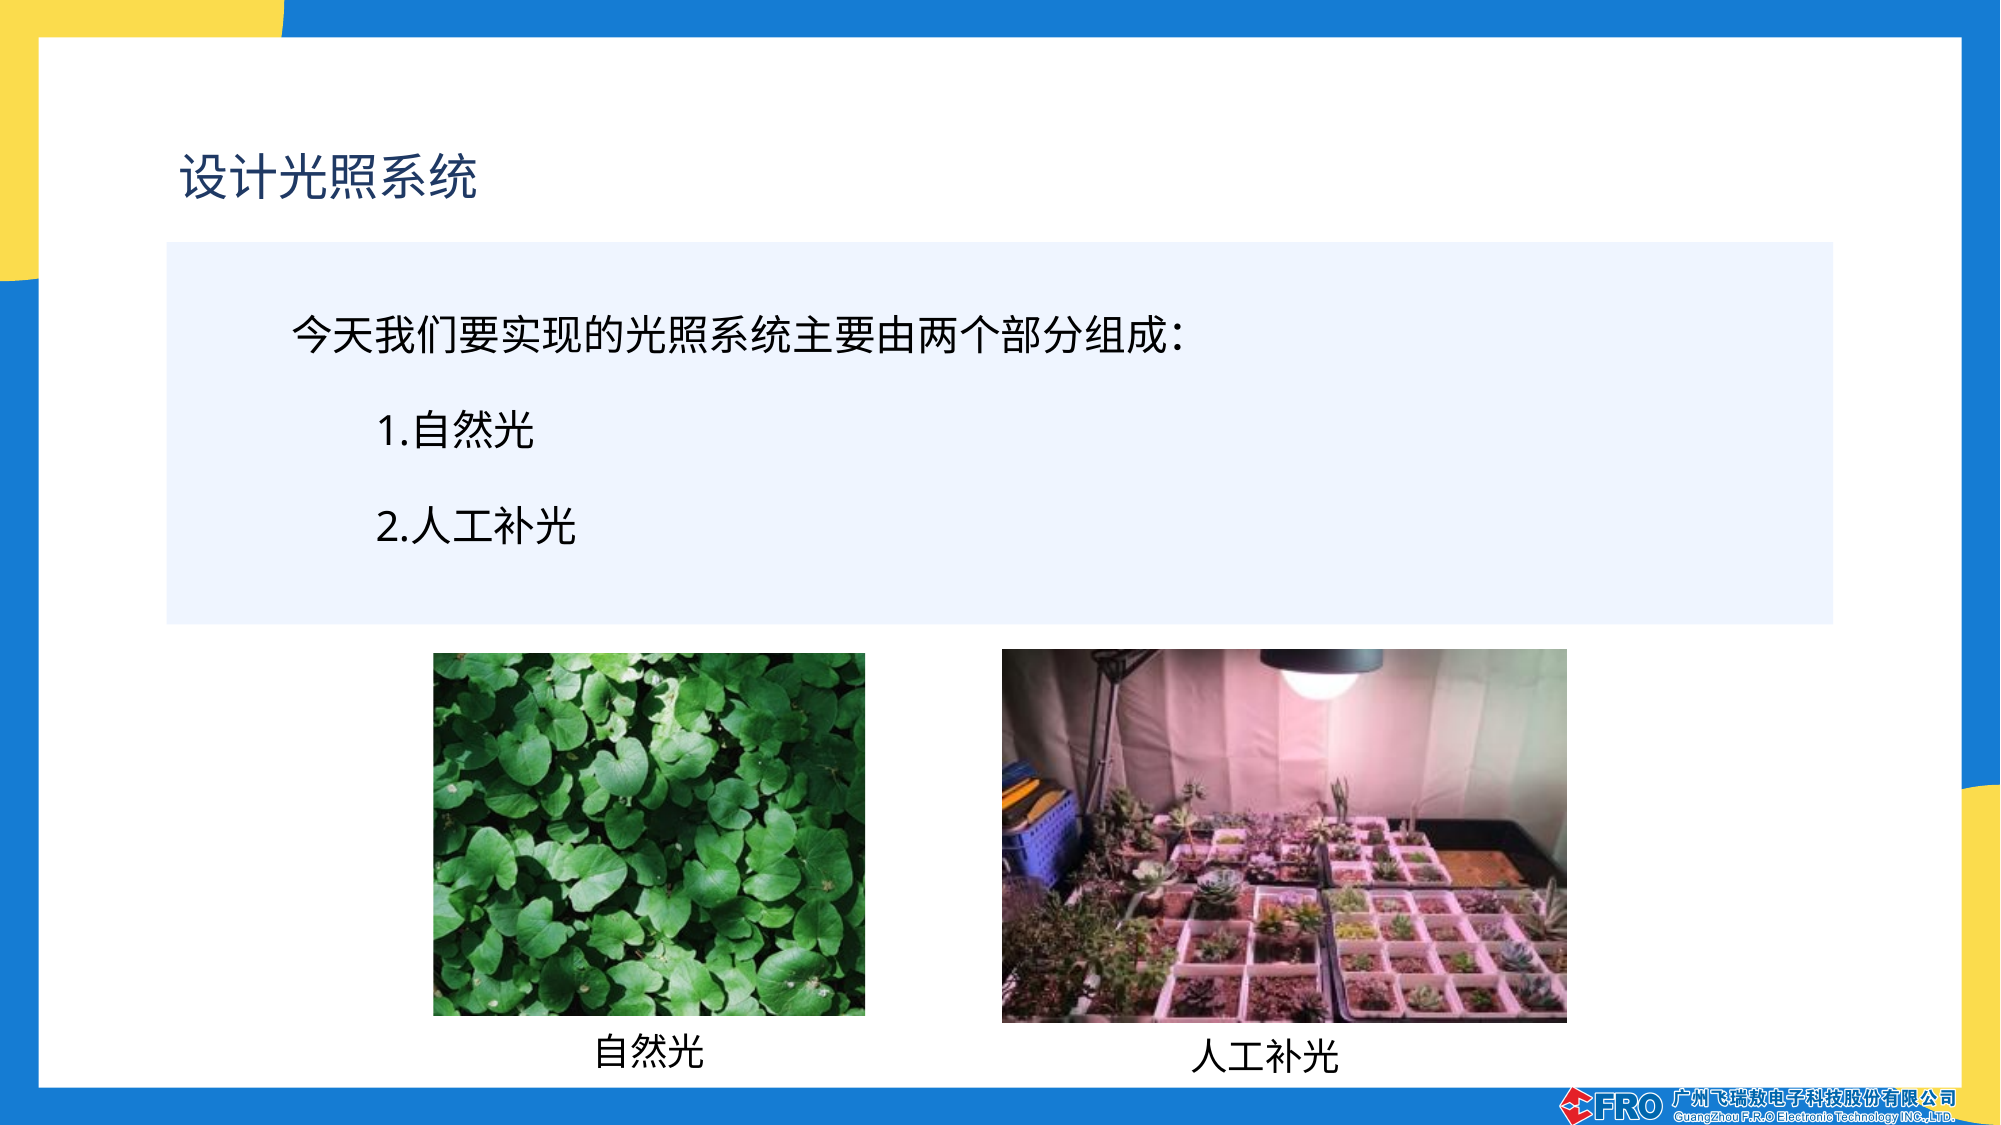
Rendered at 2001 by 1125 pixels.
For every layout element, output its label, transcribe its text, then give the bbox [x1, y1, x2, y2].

text_box 今天我们要实现的光照系统主要由两个部分组成： 自然光 人工补光 [166, 241, 1834, 625]
picture [433, 653, 866, 1016]
text_box 人工补光 [1175, 1025, 1411, 1086]
text_box 自然光 [577, 1020, 747, 1081]
text_box 设计光照系统 [163, 137, 1144, 213]
picture [1559, 1087, 1956, 1125]
picture [1002, 649, 1567, 1023]
